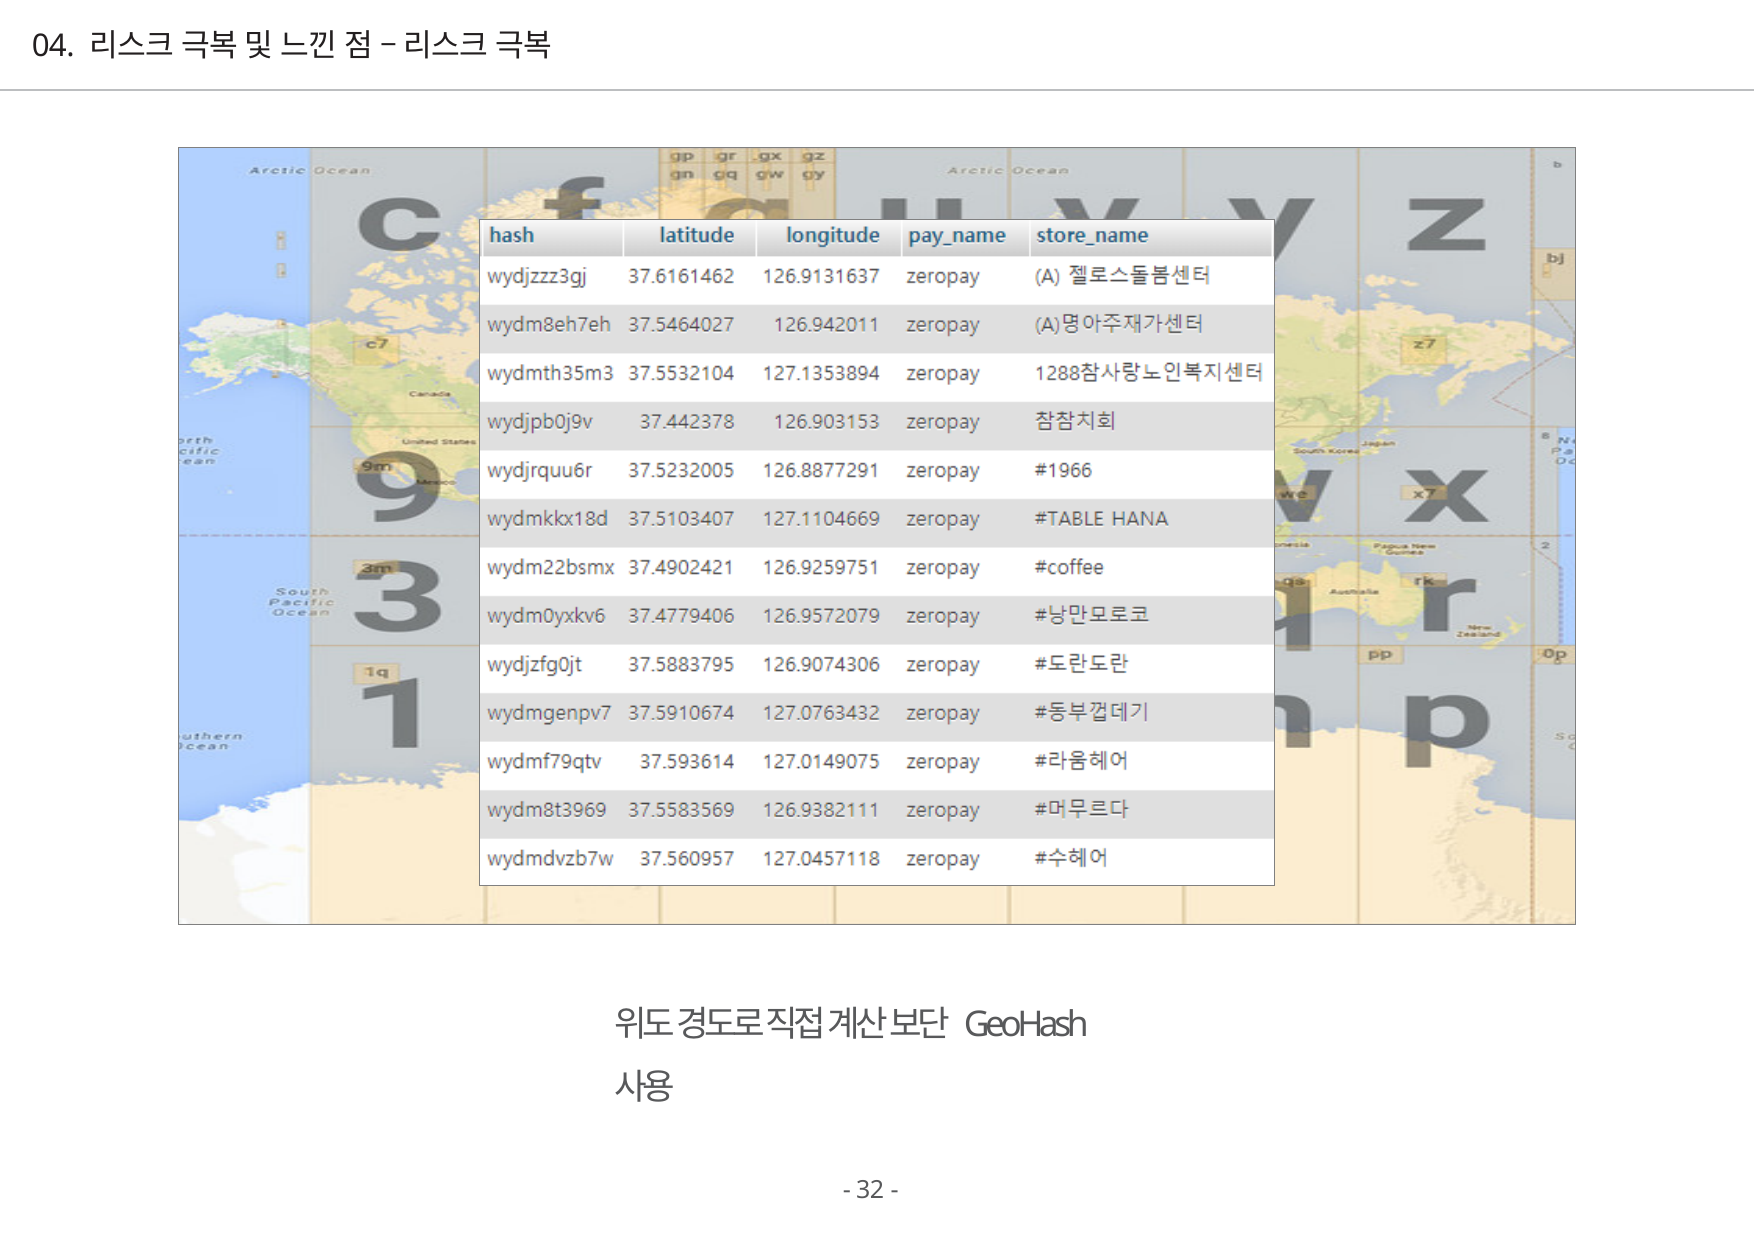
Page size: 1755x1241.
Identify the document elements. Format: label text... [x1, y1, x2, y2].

text_box 위도 경도로 직접 계산 보단 GeoHash사용 [602, 977, 1152, 1107]
text_box 04. 리스크 극복 및 느낀 점 – 리스크 극복 [29, 23, 965, 63]
text_box - 32 - [840, 1170, 914, 1241]
picture [178, 147, 1576, 925]
